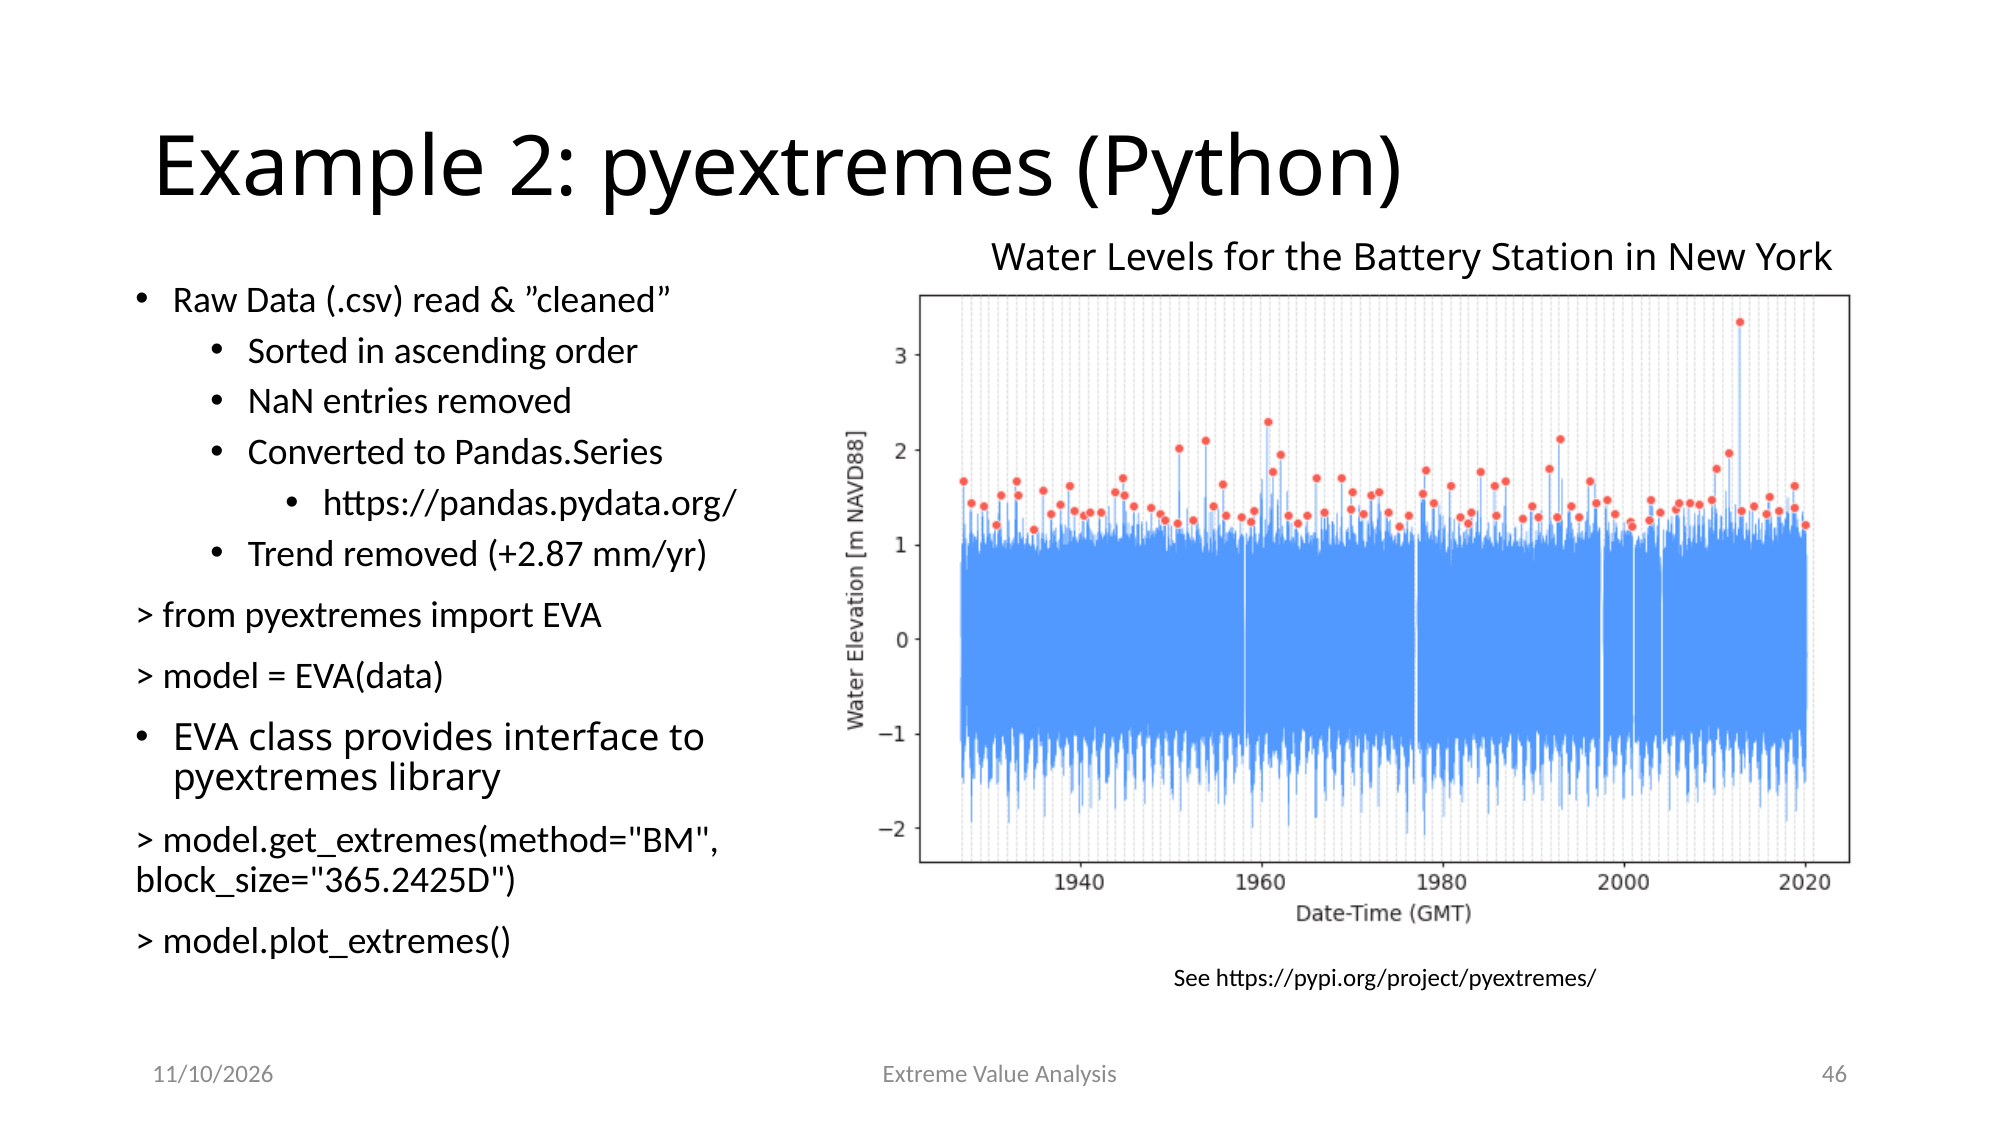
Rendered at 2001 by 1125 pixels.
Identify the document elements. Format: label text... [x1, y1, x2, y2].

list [832, 281, 1863, 940]
list Raw Data (.csv) read & ”cleaned” Sorted in ascending order NaN entries removed Converted to Pandas.Series https://pandas.pydata.org/ Trend removed (+2.87 mm/yr) > from pyextremes import EVA > model = EVA(data) EVA class provides interface to pyextremes library > model.get_extremes(method="BM", block_size="365.2425D") > model.plot_extremes() [120, 272, 833, 1014]
title Example 2: pyextremes (Python) [137, 59, 1863, 278]
slide_number 46 [1412, 1042, 1863, 1103]
footer Extreme Value Analysis [662, 1042, 1338, 1103]
text_box Water Levels for the Battery Station in New York [976, 225, 1849, 281]
text_box See https://pypi.org/project/pyextremes/ [1159, 953, 1613, 999]
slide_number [137, 1042, 588, 1103]
